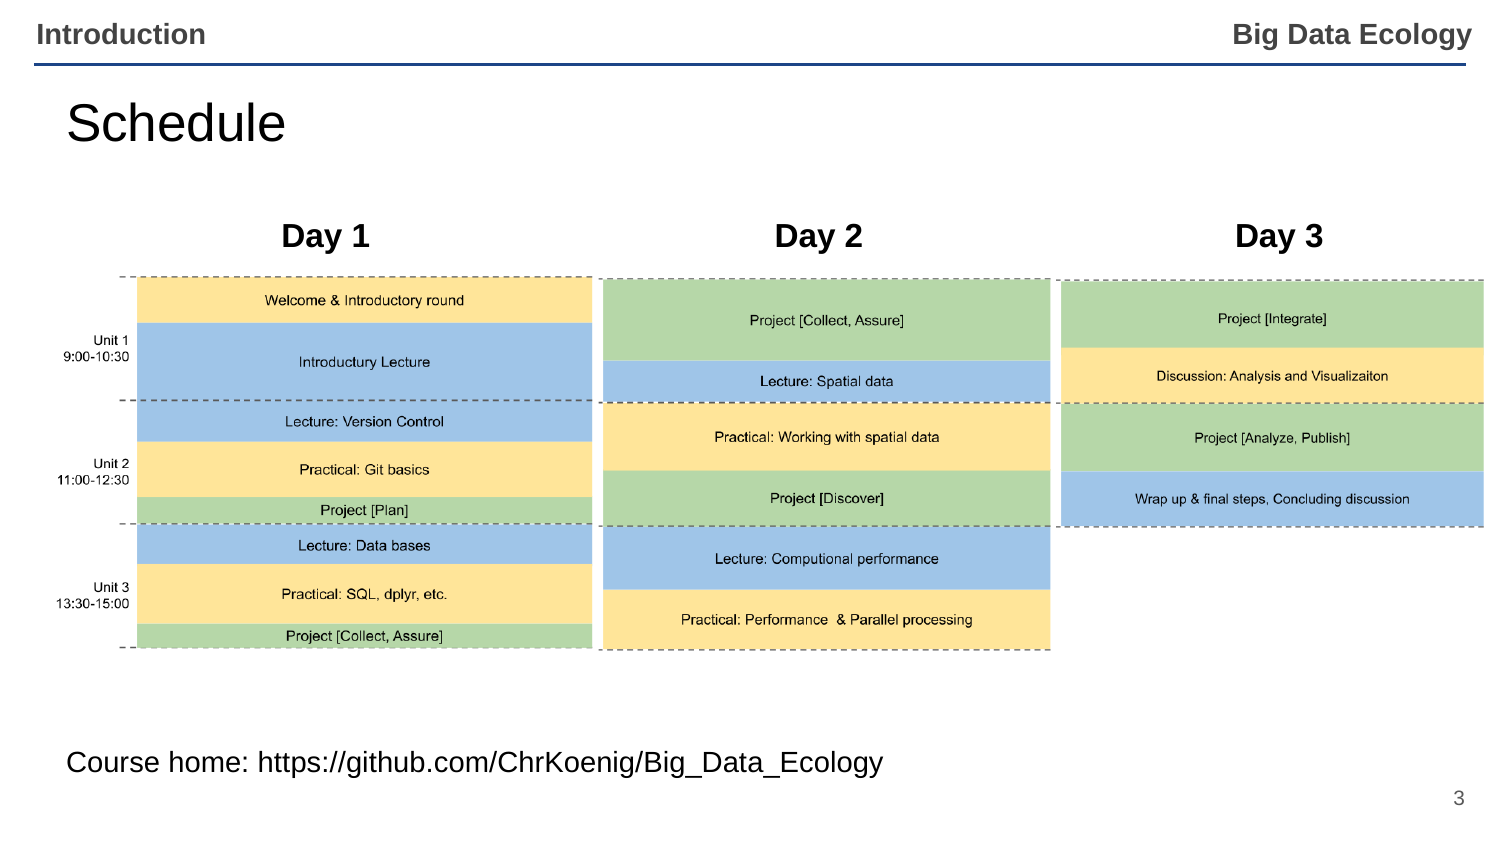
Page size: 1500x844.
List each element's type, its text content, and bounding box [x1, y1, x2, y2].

title Schedule [51, 72, 1449, 167]
slide_number ‹#› [1389, 764, 1480, 830]
text_box Course home: https://github.com/ChrKoenig/Big_Data_Ecology [51, 728, 942, 794]
text_box Day 3 [1210, 199, 1349, 264]
text_box Day 2 [750, 199, 888, 268]
picture [39, 266, 1500, 666]
text_box Introduction [21, 0, 267, 65]
text_box Day 1 [256, 199, 395, 264]
